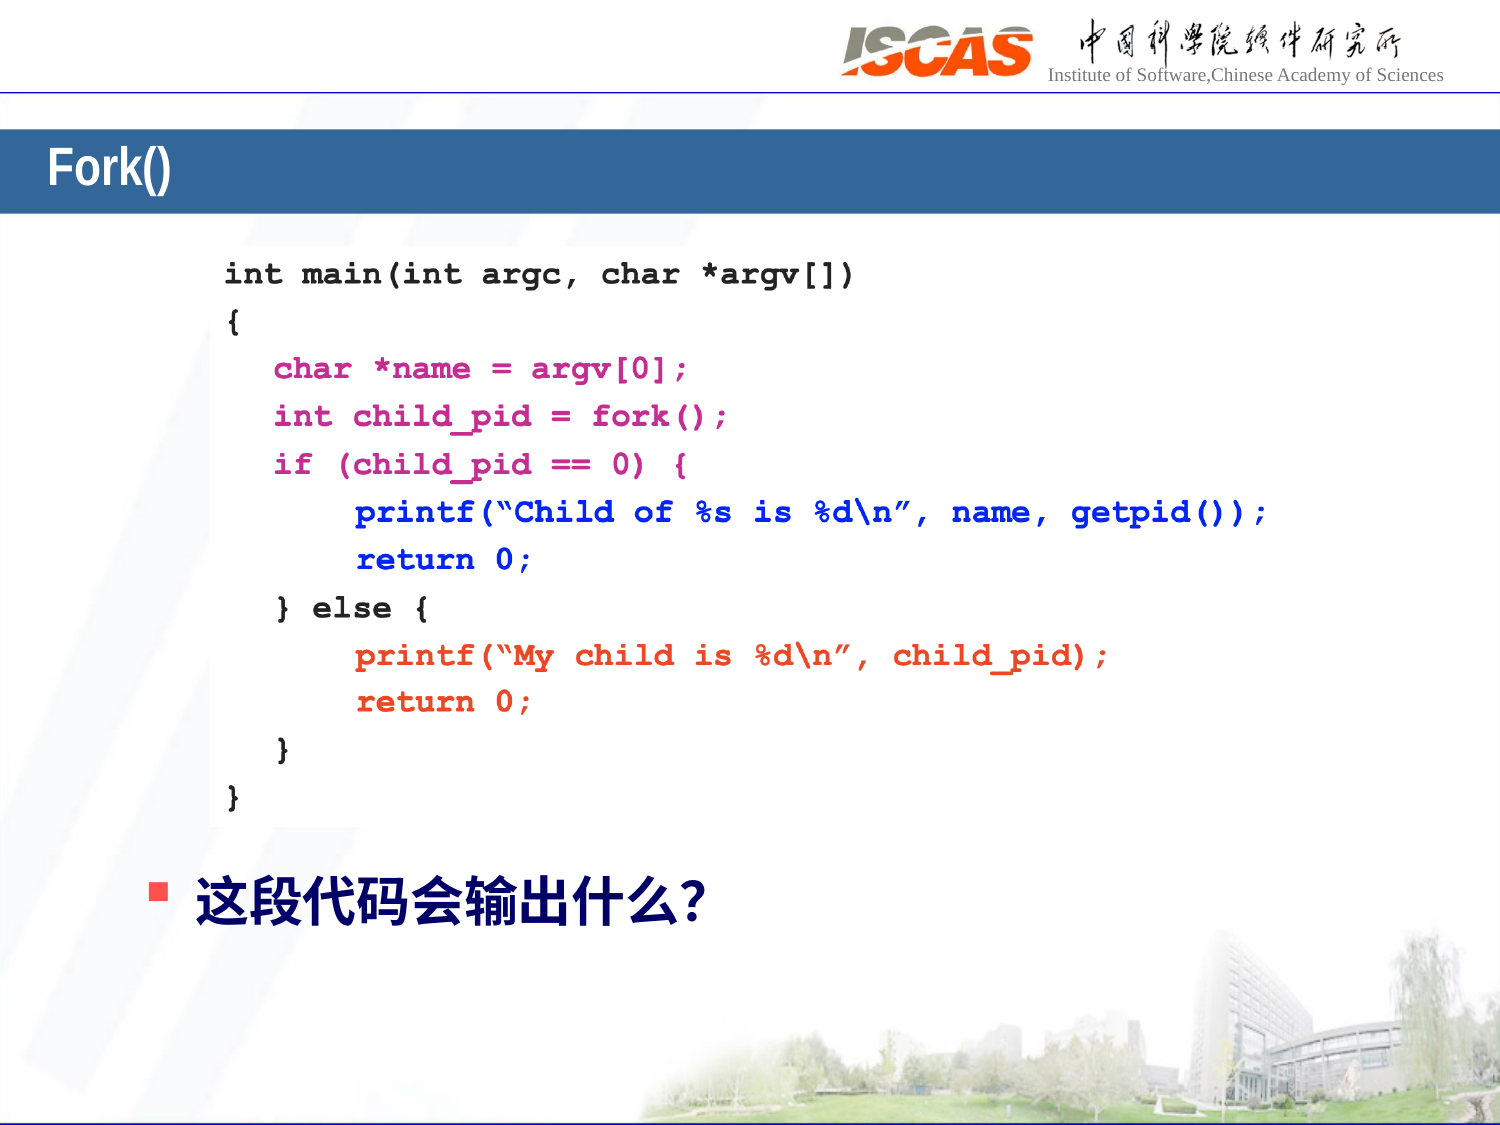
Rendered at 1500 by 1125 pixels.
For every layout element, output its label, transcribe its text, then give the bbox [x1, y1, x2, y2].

title Fork() [0, 129, 1500, 214]
picture [1077, 15, 1402, 71]
list 这段代码会输出什么？ [128, 859, 1405, 989]
picture [837, 18, 1045, 87]
picture [0, 214, 1500, 1125]
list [209, 245, 1290, 827]
picture [0, 92, 1500, 129]
